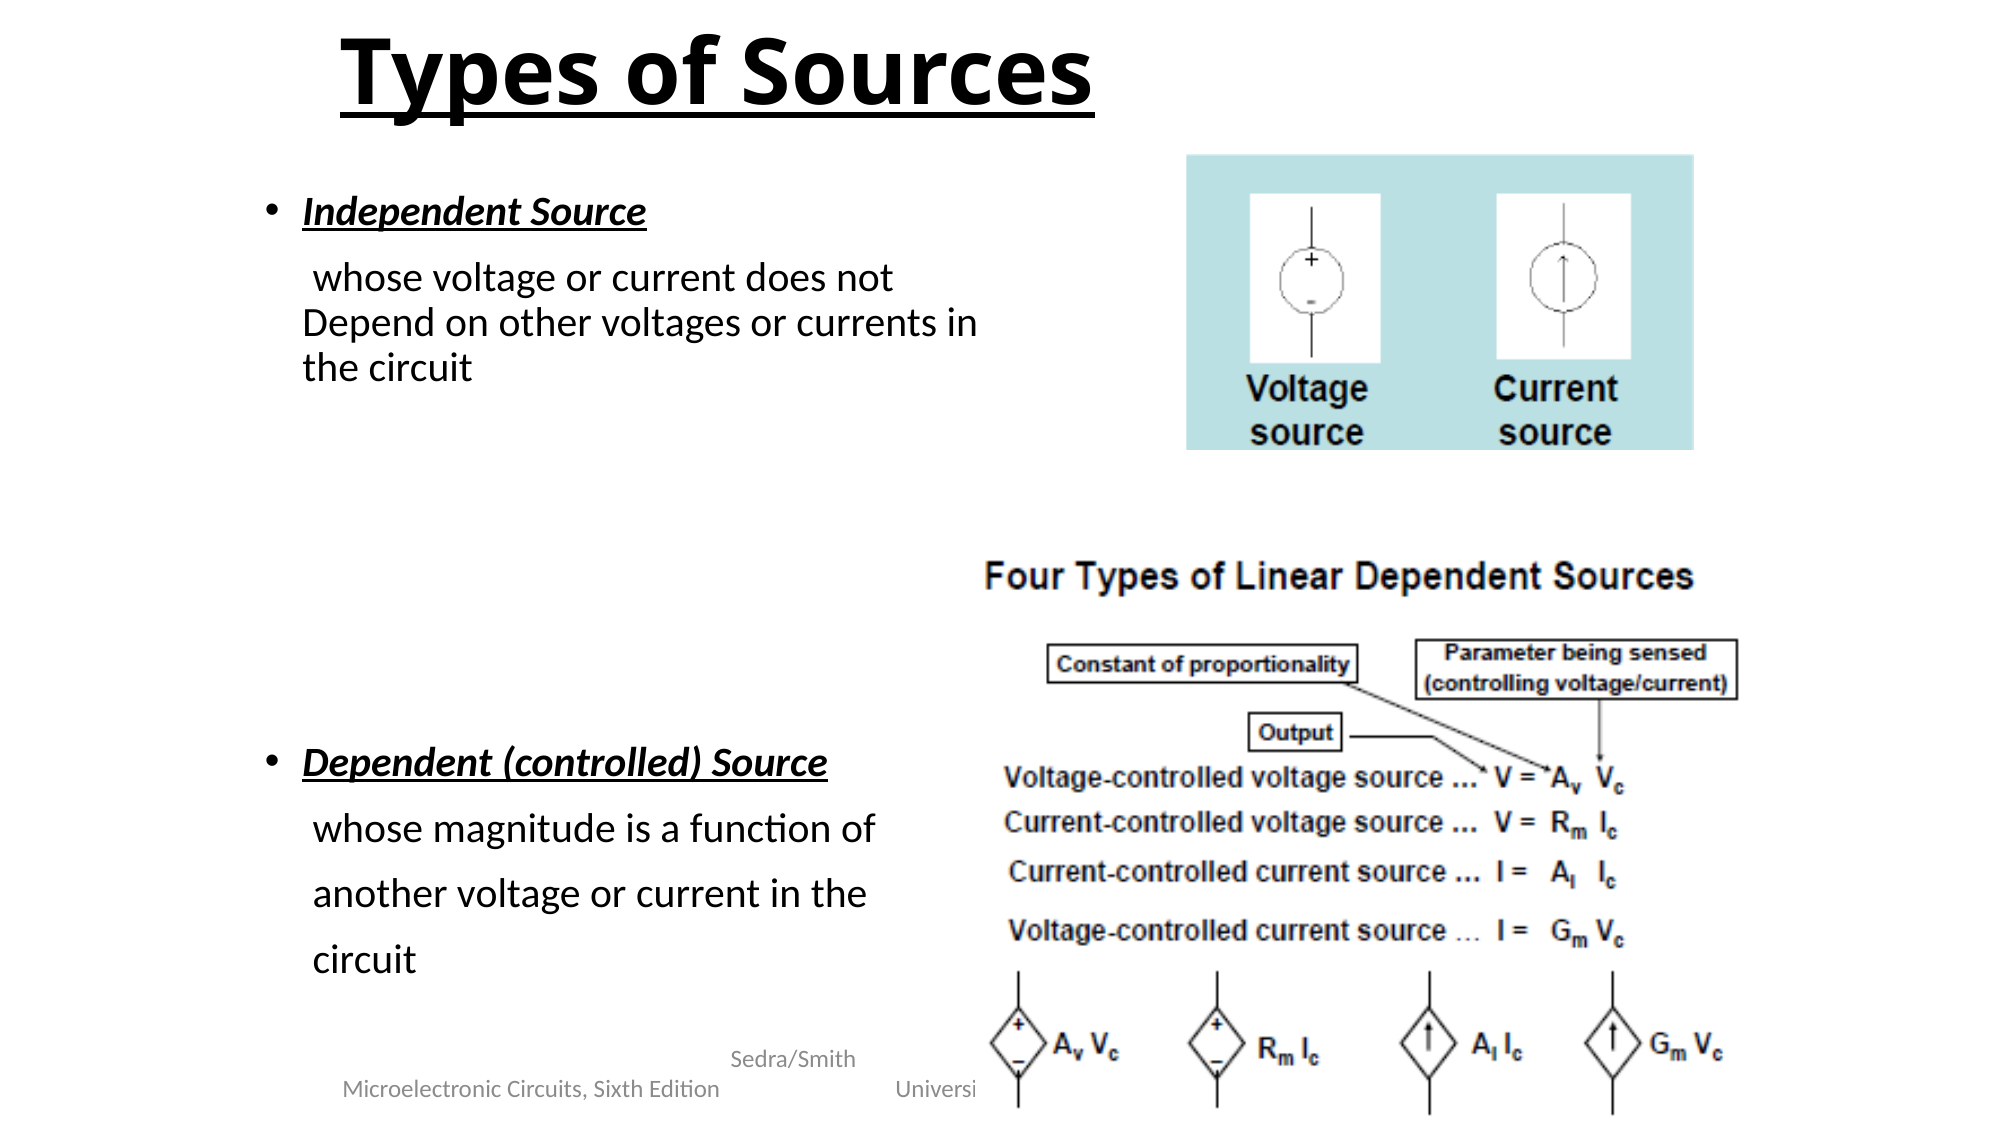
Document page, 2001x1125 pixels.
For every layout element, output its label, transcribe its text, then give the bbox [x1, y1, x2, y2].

list Independent Source whose voltage or current does not Depend on other voltages or currents in the circuit Dependent (controlled) Source whose magnitude is a function of another voltage or current in the circuit [249, 181, 1031, 1012]
title Types of Sources [324, 11, 1675, 139]
footer Sedra/Smith Copyright © 2010 by Oxford University Press, Inc. [662, 1042, 975, 1103]
slide_number Microelectronic Circuits, Sixth Edition [327, 1051, 897, 1125]
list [1186, 154, 1695, 450]
picture [975, 550, 1750, 1125]
